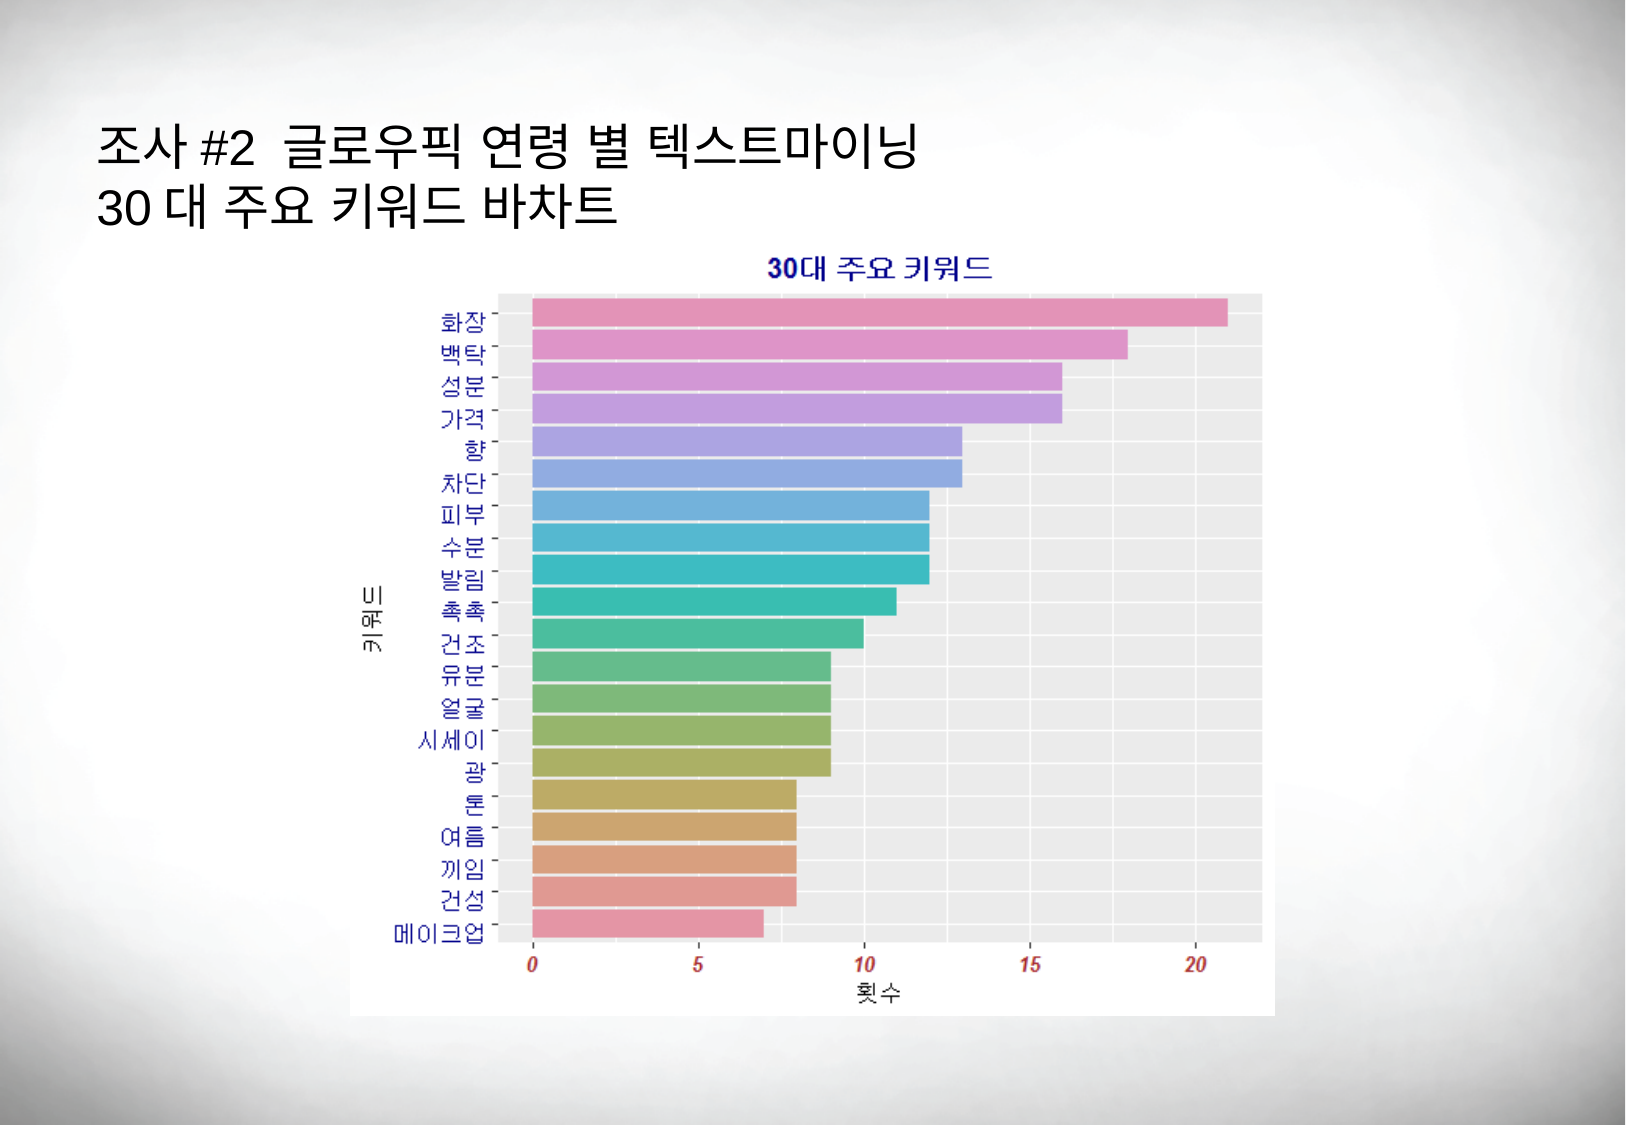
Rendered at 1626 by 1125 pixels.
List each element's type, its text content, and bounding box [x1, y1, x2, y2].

text_box 조사#2 글로우픽 연령 별 텍스트마이닝 30대 주요 키워드 바차트 [81, 108, 1428, 245]
picture [0, 0, 1626, 1125]
